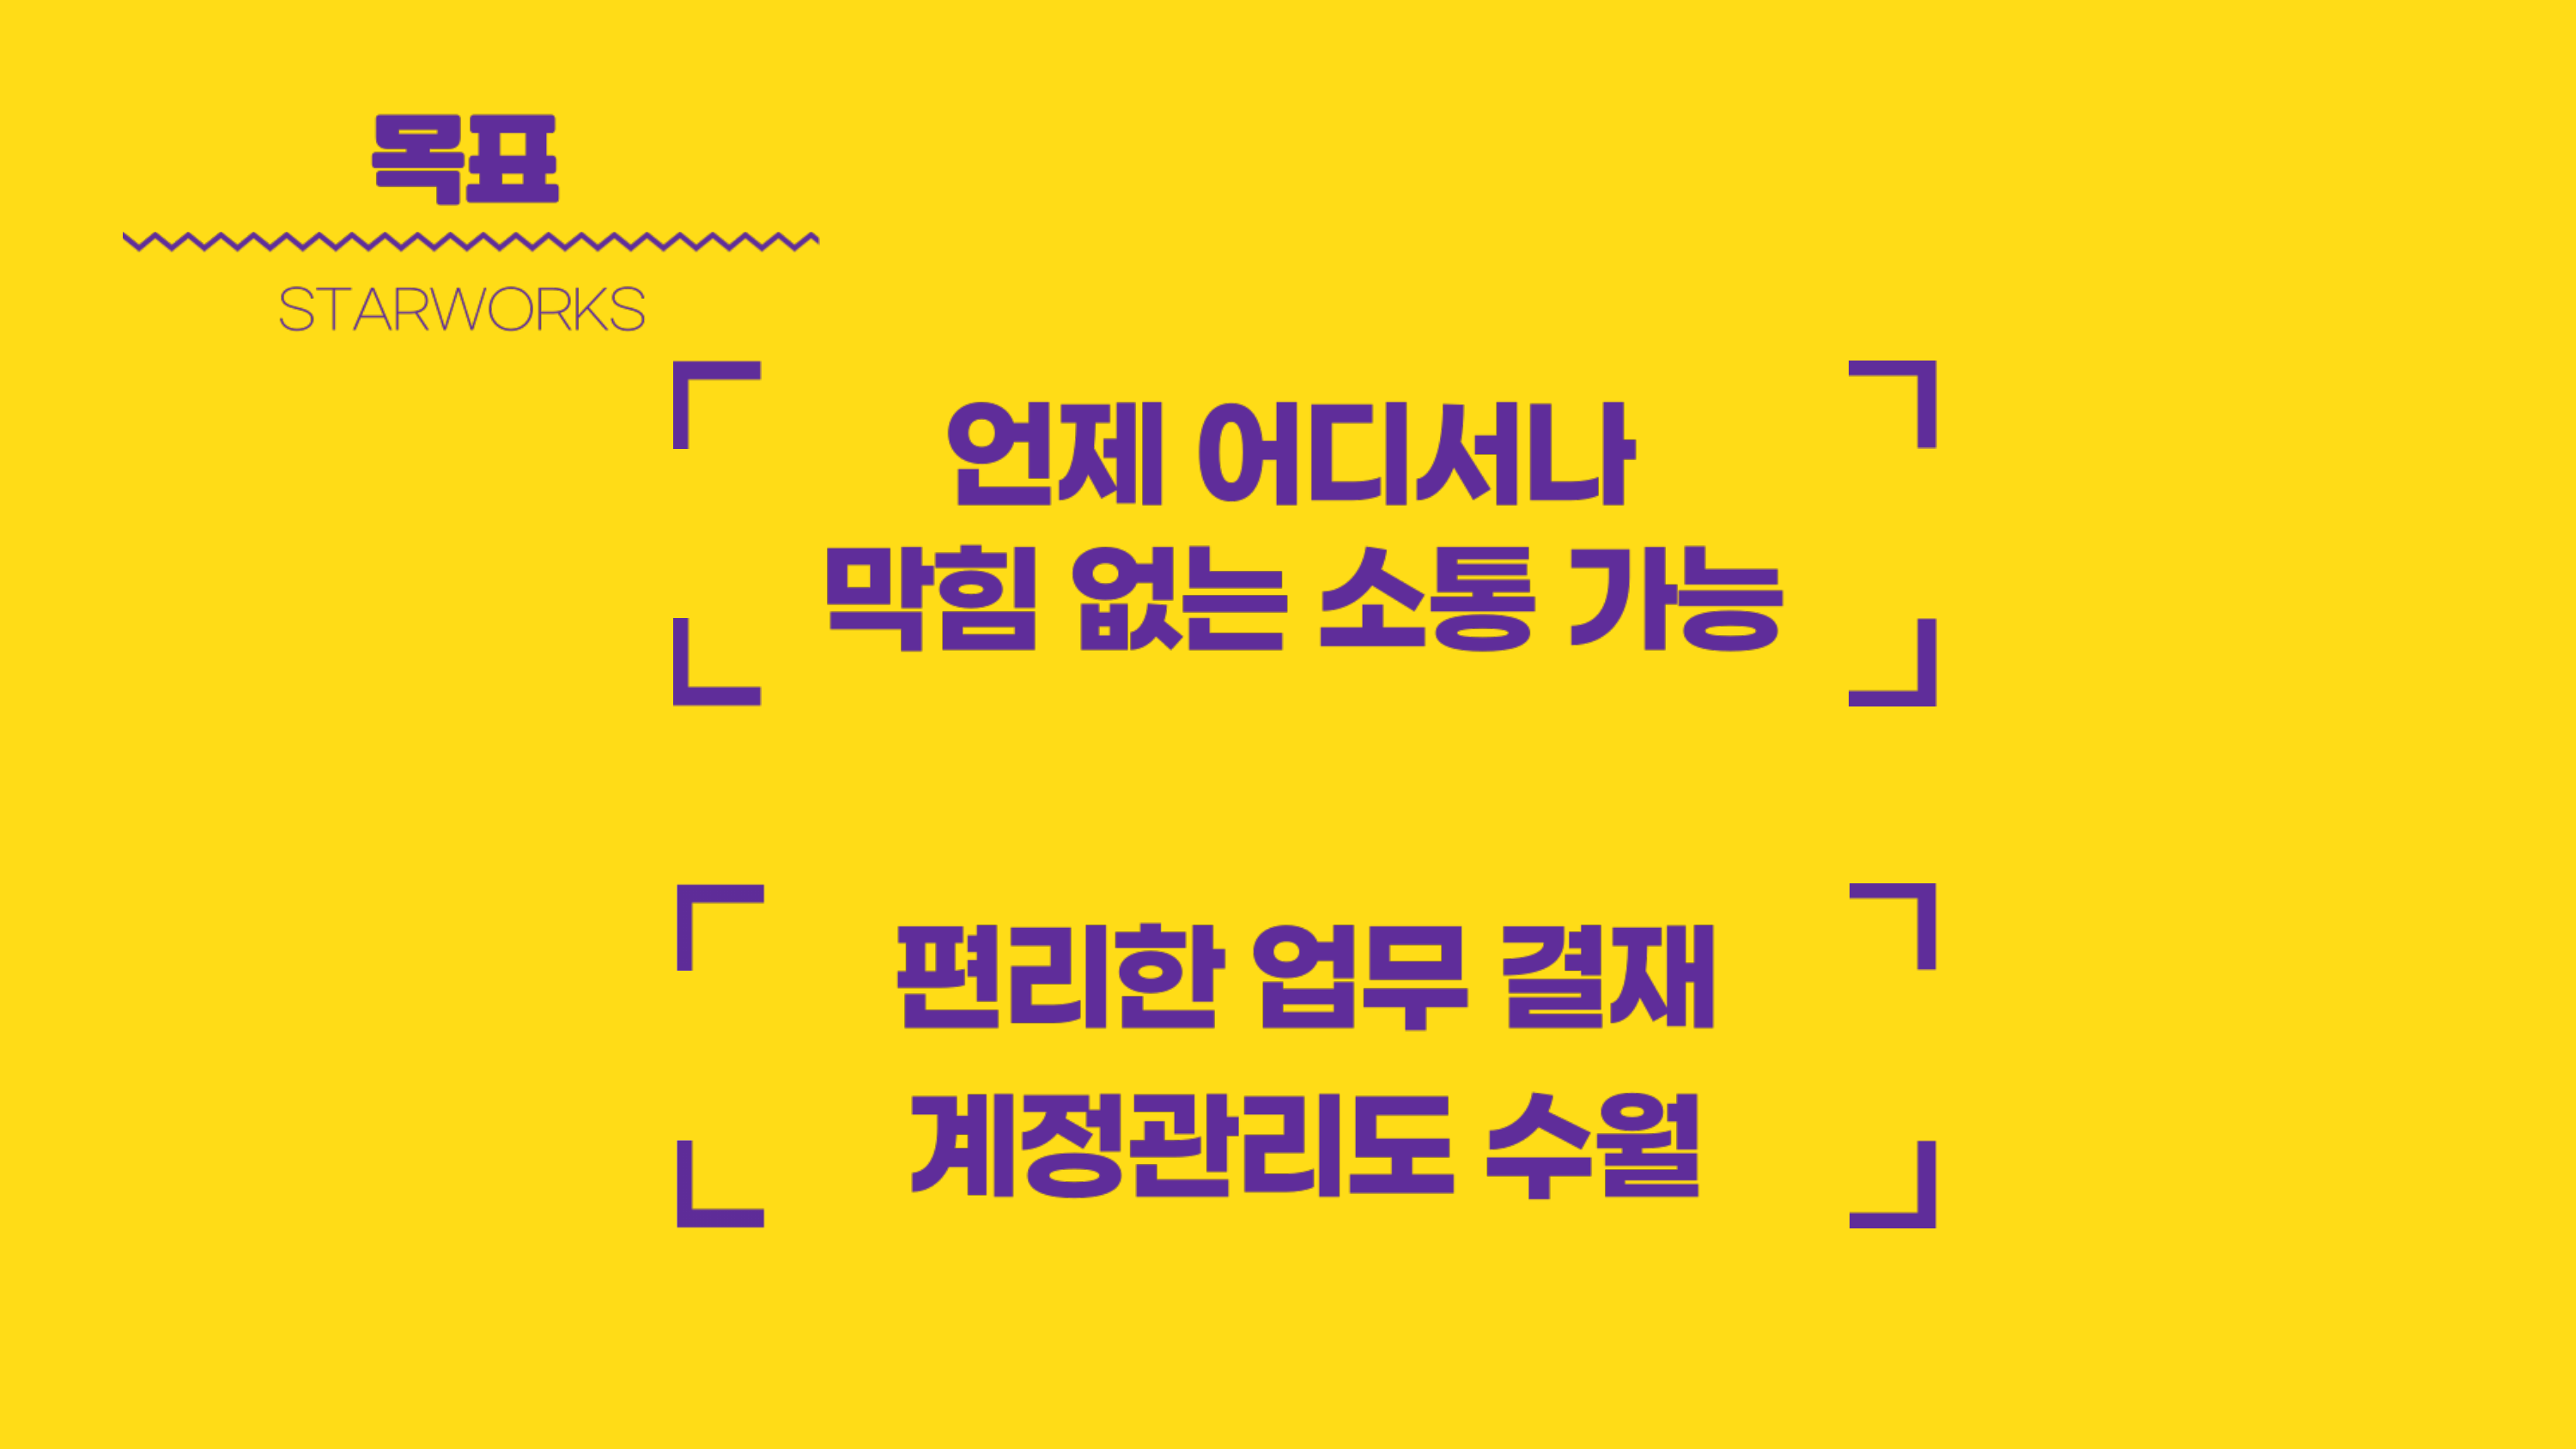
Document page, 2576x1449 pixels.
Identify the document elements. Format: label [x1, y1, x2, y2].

text_box [123, 232, 821, 252]
text_box [1849, 361, 1938, 449]
picture [88, 52, 611, 253]
text_box [1849, 618, 1938, 707]
text_box [677, 882, 765, 972]
picture [101, 265, 659, 357]
text_box [677, 1140, 765, 1228]
picture [708, 866, 1771, 1256]
text_box [1849, 1140, 1938, 1228]
picture [703, 367, 1840, 709]
text_box [1849, 882, 1938, 972]
text_box [672, 361, 762, 449]
text_box [672, 618, 762, 707]
